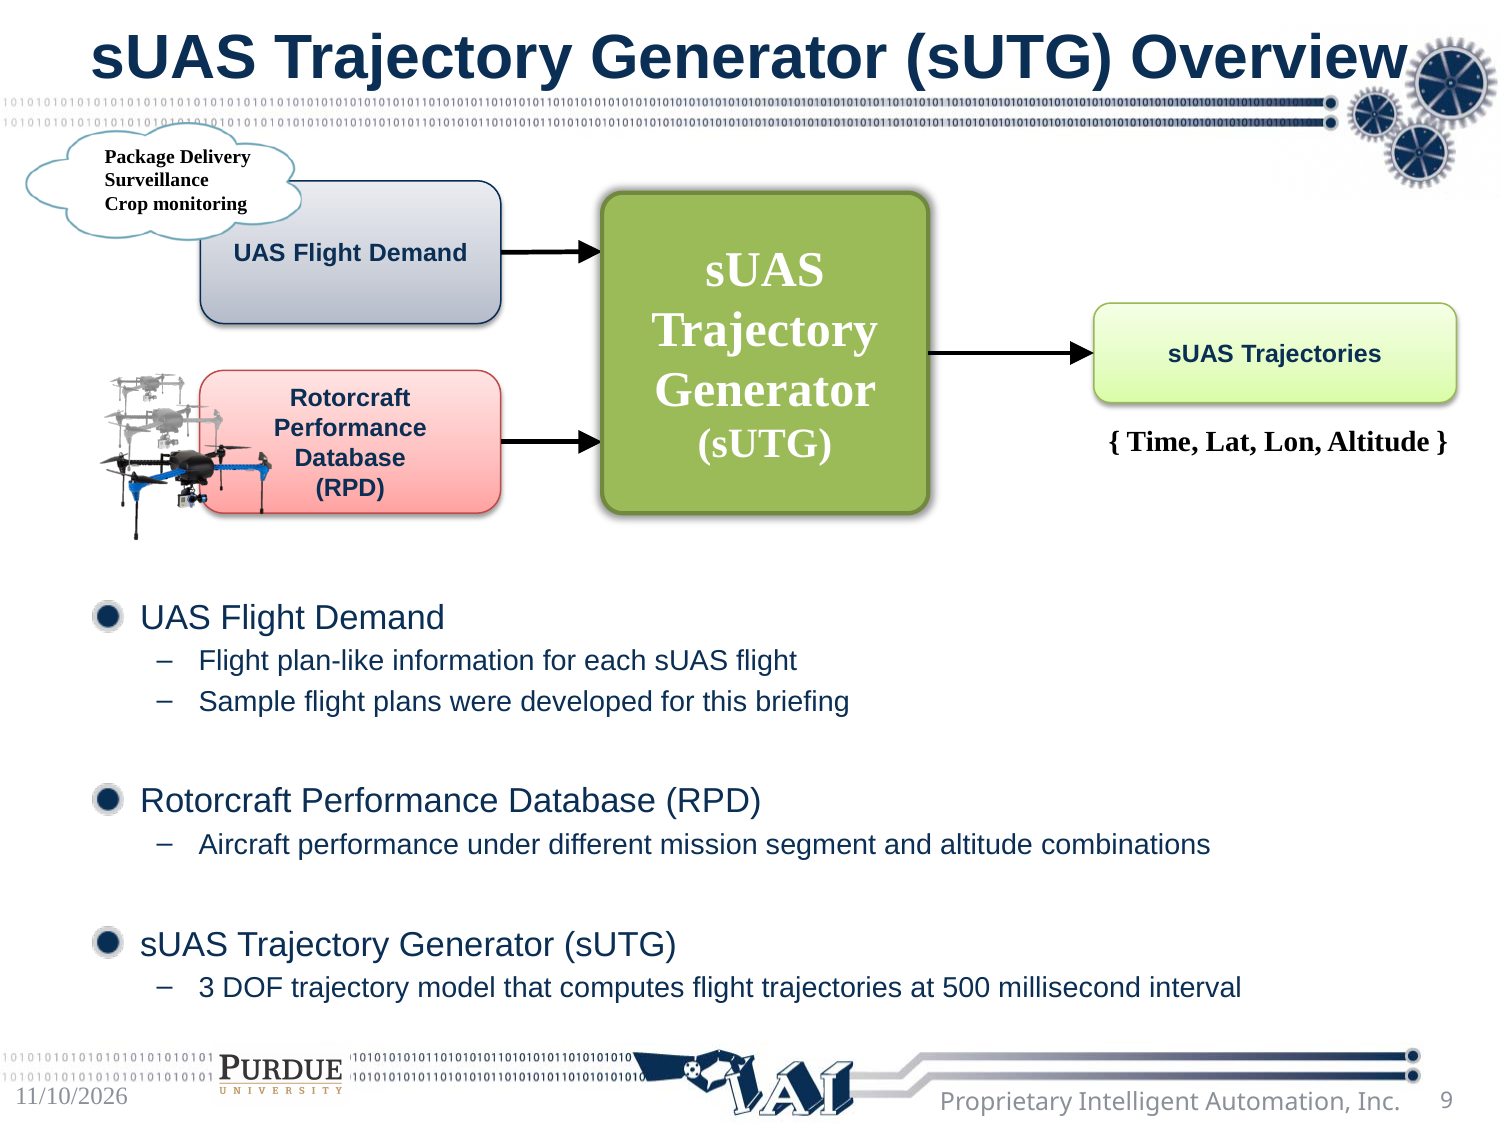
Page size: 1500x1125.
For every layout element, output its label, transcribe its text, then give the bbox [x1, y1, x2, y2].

picture [90, 781, 124, 817]
picture [0, 24, 1500, 541]
list UAS Flight Demand Flight plan-like information for each sUAS flight Sample flight plans were developed for this briefing Rotorcraft Performance Database (RPD) Aircraft performance under different mission segment and altitude combinations sUAS Trajectory Generator (sUTG) 3 DOF trajectory model that computes flight trajectories at 500 millisecond interval [75, 587, 1425, 1013]
footer Proprietary Intelligent Automation, Inc. [924, 1074, 1500, 1125]
title sUAS Trajectory Generator (sUTG) Overview [75, 7, 1425, 100]
picture [90, 924, 124, 960]
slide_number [0, 1065, 350, 1125]
picture [90, 598, 124, 634]
picture [0, 1042, 1500, 1125]
